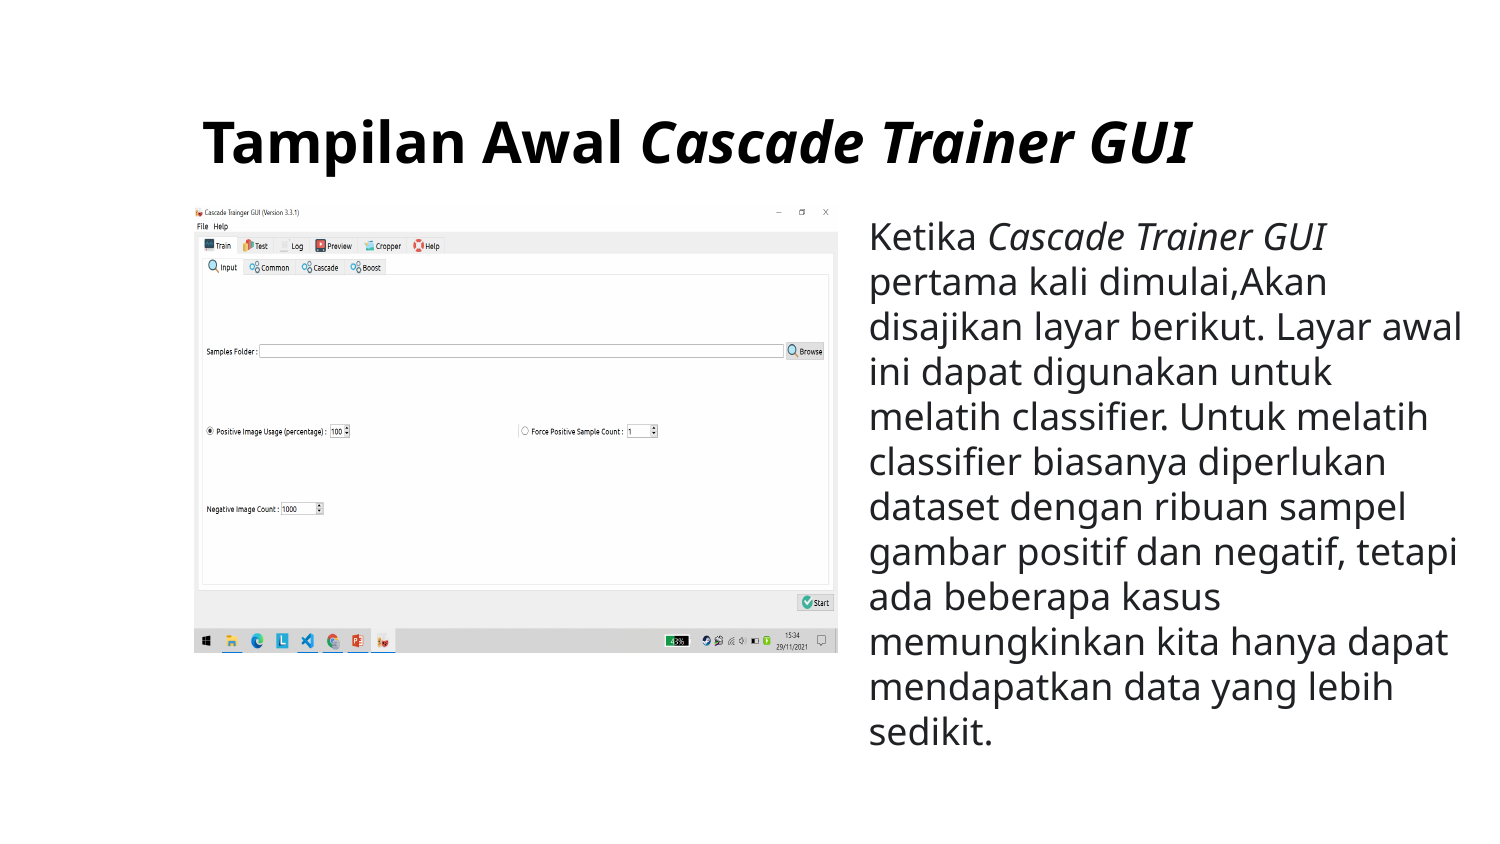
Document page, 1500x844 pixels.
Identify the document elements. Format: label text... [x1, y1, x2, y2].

picture [194, 205, 838, 653]
text_box Ketika Cascade Trainer GUI pertama kali dimulai,Akan disajikan layar berikut. Layar awal ini dapat digunakan untuk melatih classifier. Untuk melatih classifier biasanya diperlukan dataset dengan ribuan sampel gambar positif dan negatif, tetapi ada beberapa kasus memungkinkan kita hanya dapat mendapatkan data yang lebih sedikit. [853, 205, 1484, 761]
title Tampilan Awal Cascade Trainer GUI [187, 91, 1313, 191]
